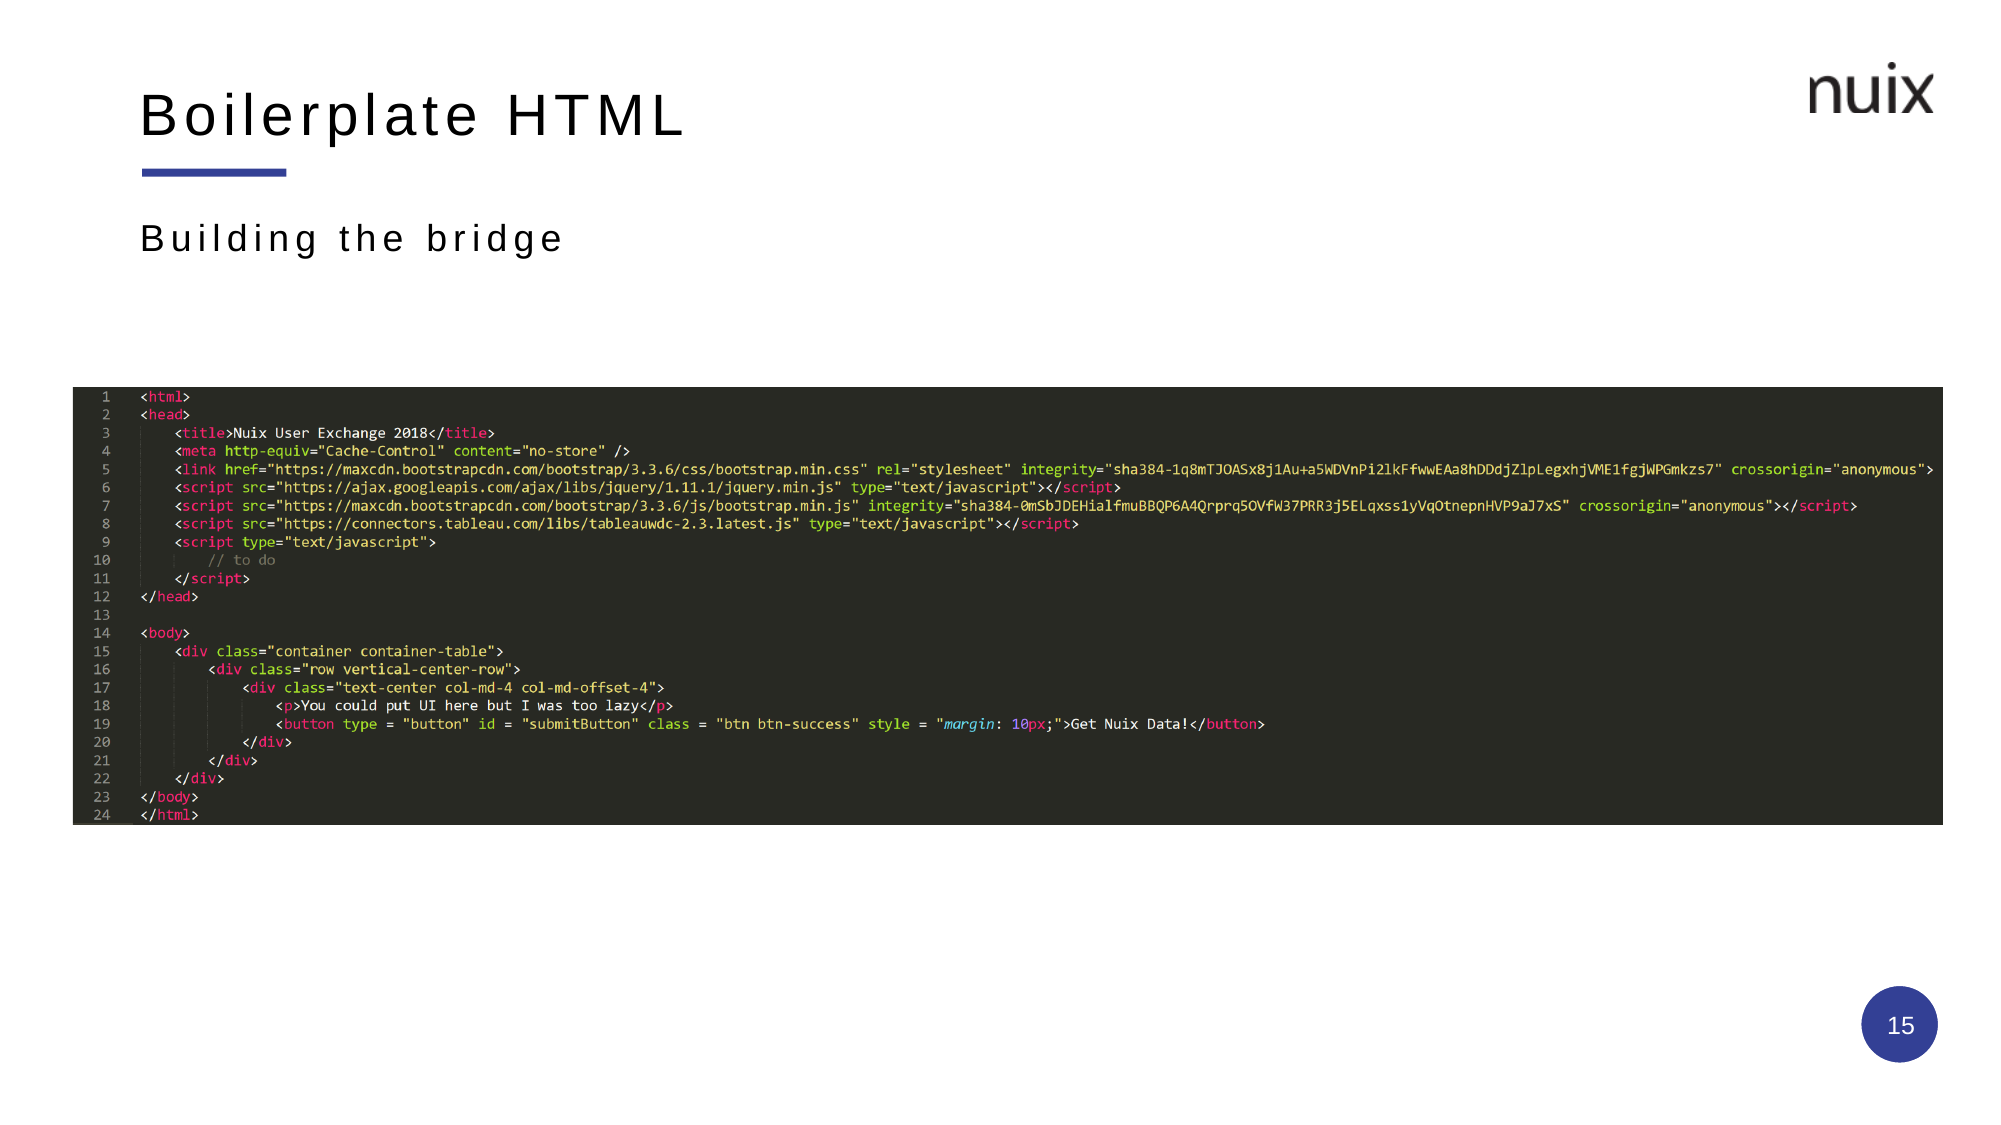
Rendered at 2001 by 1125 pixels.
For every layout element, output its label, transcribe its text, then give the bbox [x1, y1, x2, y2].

picture [72, 387, 1944, 825]
list Building the bridge [125, 206, 1773, 272]
title Boilerplate HTML [125, 69, 1773, 206]
